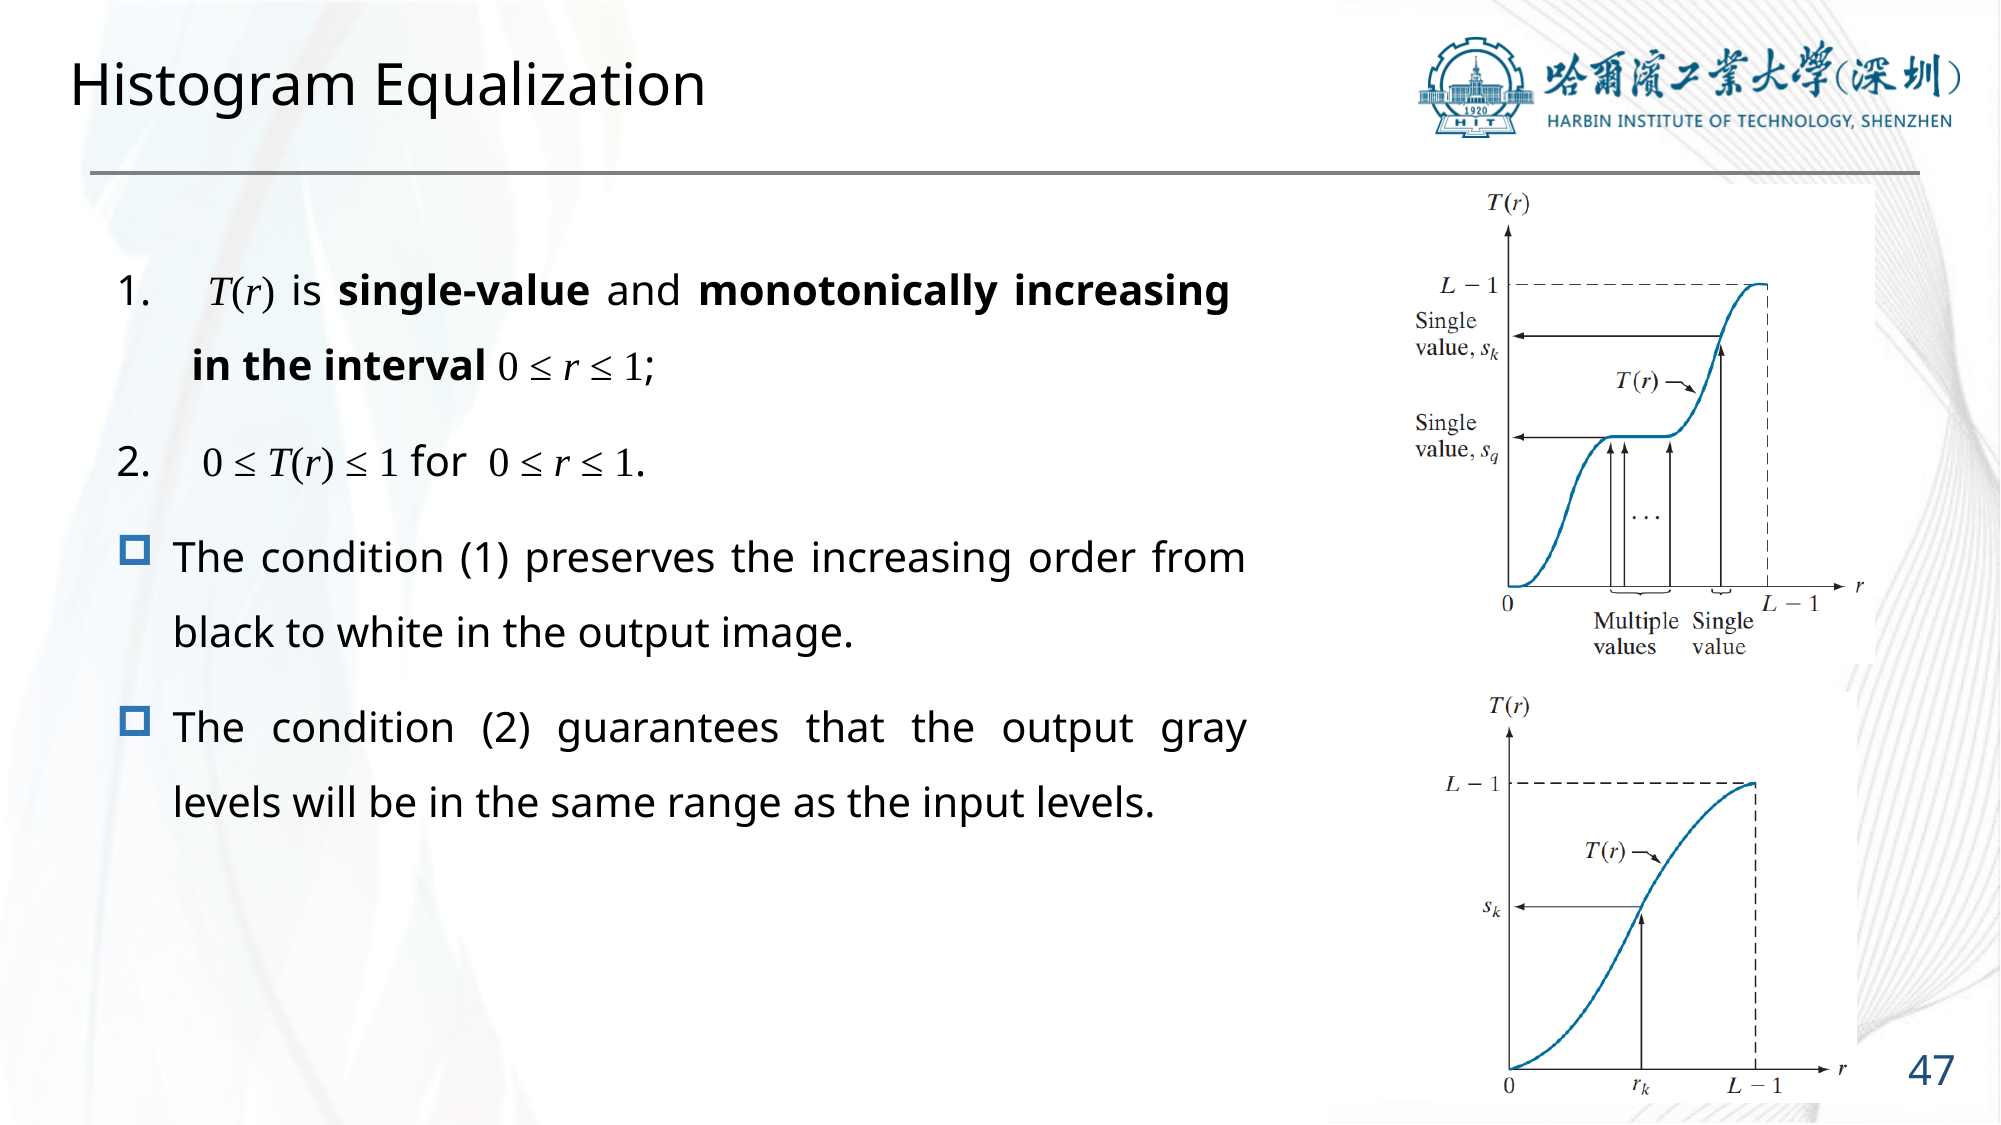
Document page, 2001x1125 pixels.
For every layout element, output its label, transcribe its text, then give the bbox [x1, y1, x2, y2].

title Histogram Equalization [54, 0, 1385, 174]
list T(r) is single-value and monotonically increasing in the interval 0 ≤ r ≤ 1; 0 ≤ T(r) ≤ 1 for 0 ≤ r ≤ 1. The condition (1) preserves the increasing order from black to white in the output image. The condition (2) guarantees that the output gray levels will be in the same range as the input levels. [101, 231, 1263, 1015]
slide_number 47 [1857, 1042, 1972, 1103]
picture [0, 0, 2001, 1125]
